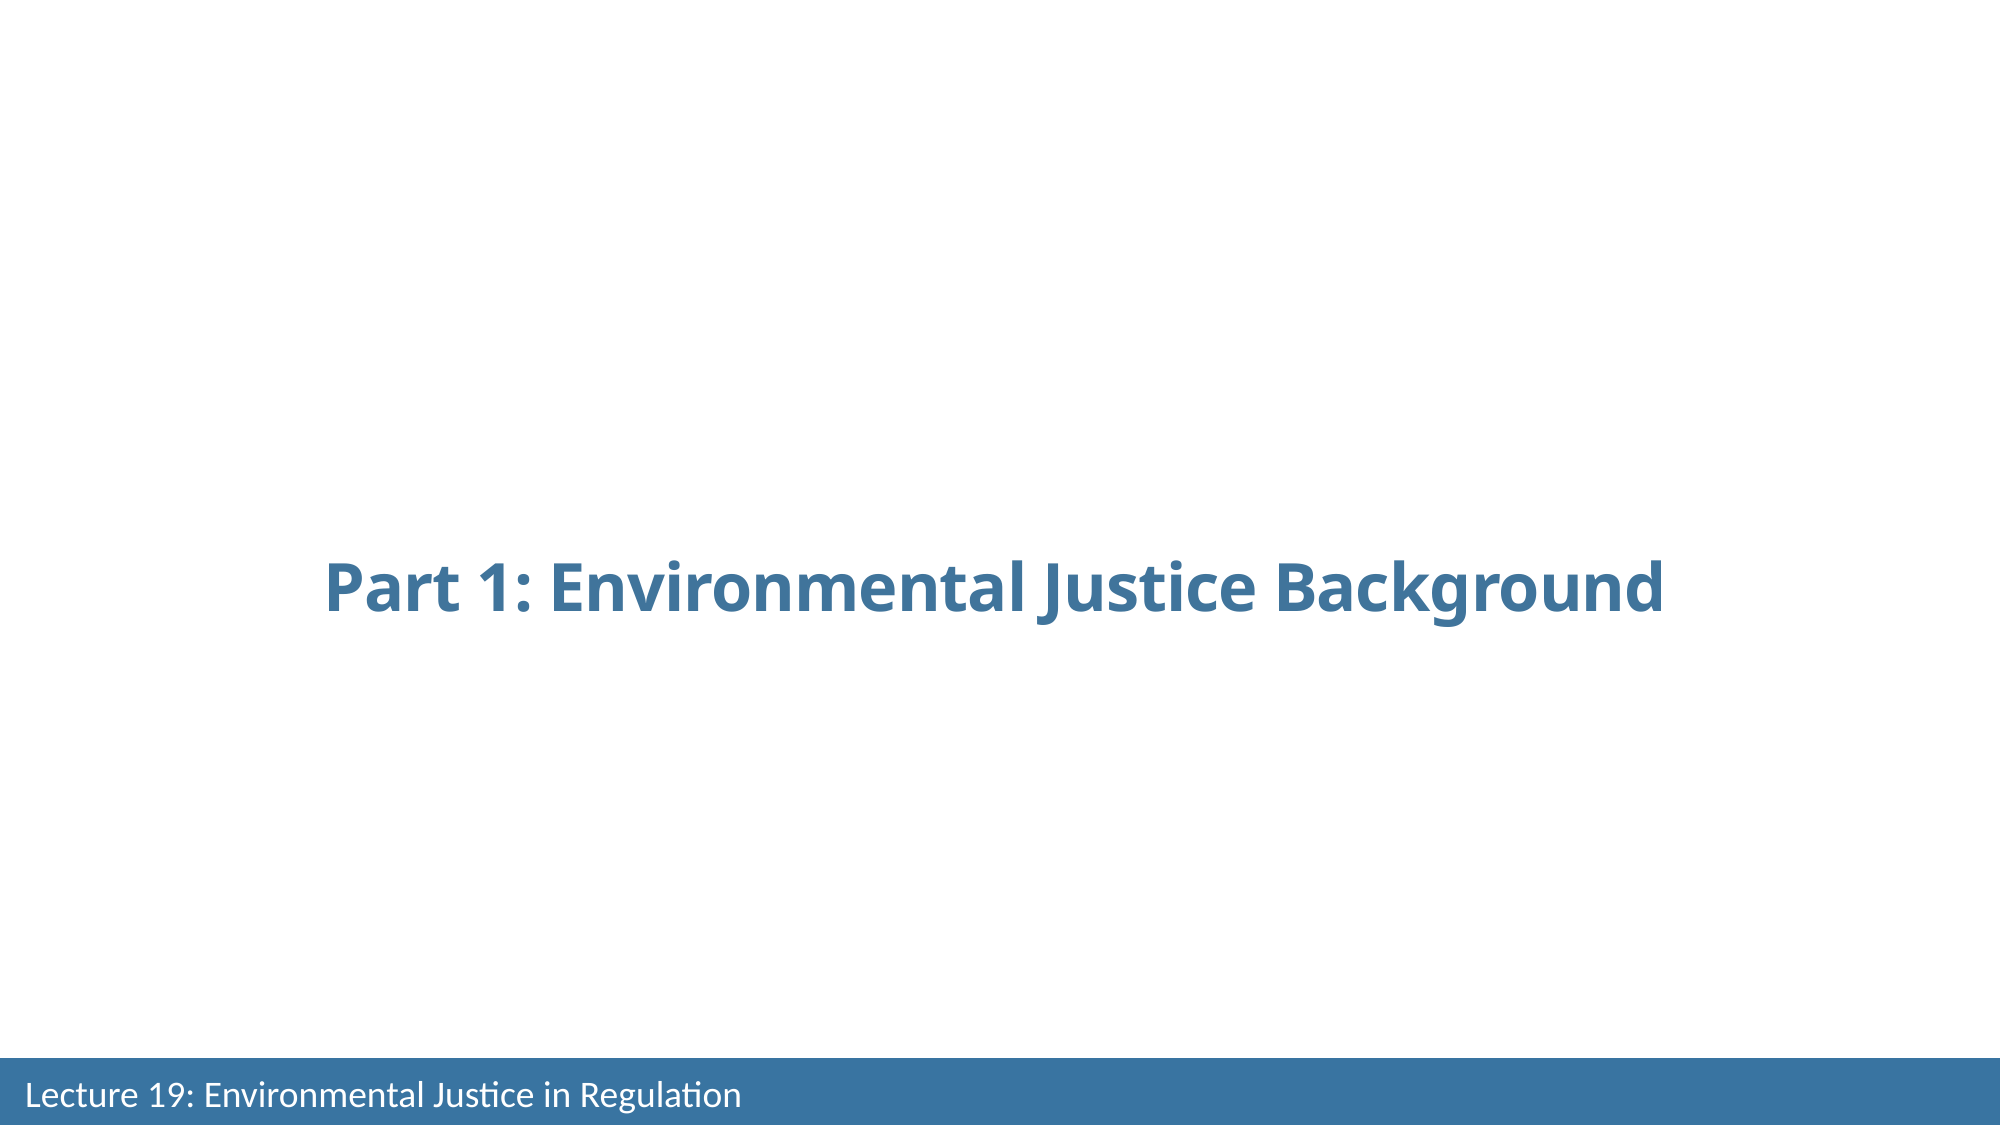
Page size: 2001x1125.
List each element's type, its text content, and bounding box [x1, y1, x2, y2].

title Part 1: Environmental Justice Background [170, 394, 1820, 633]
